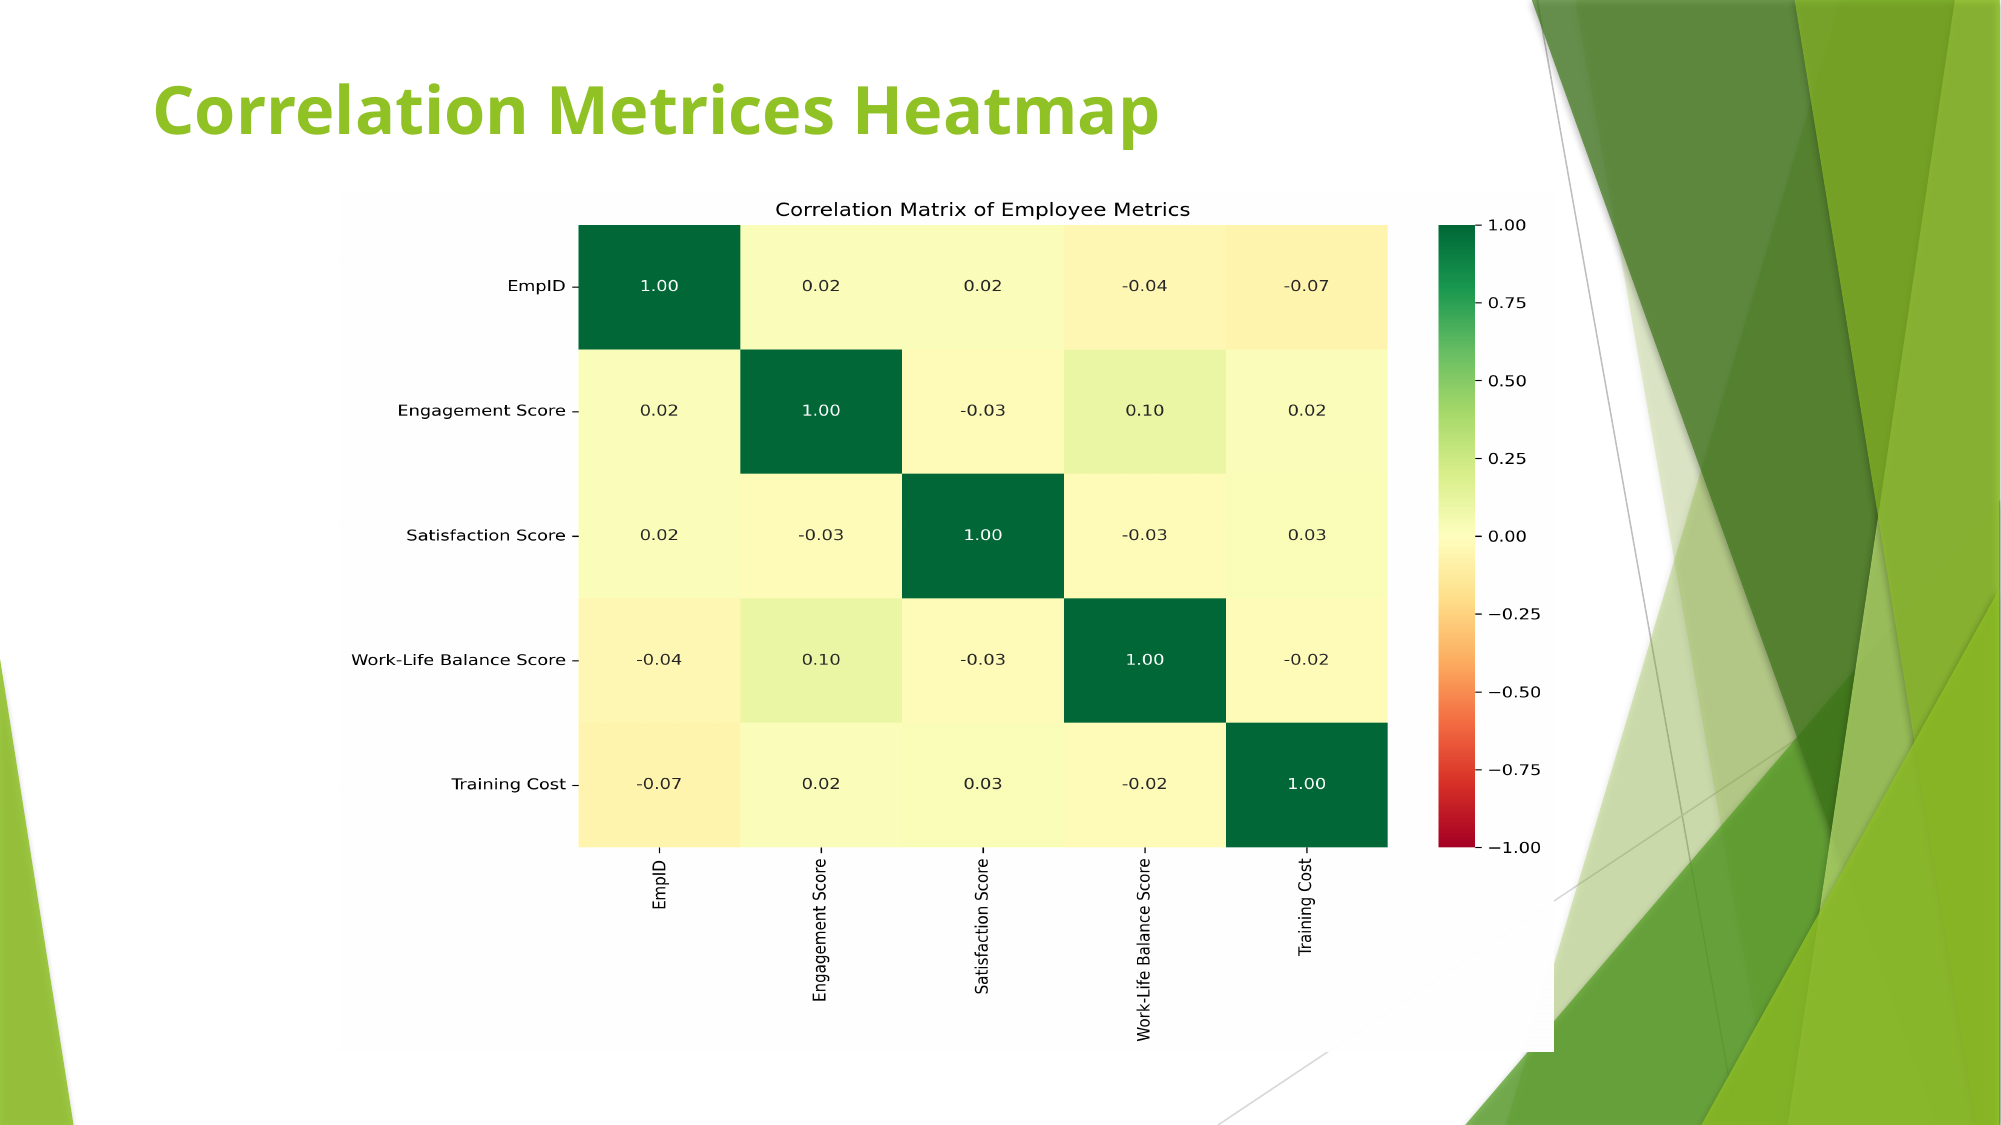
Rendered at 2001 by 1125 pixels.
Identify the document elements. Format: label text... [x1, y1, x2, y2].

title Correlation Metrices Heatmap [137, 59, 1863, 180]
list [337, 191, 1554, 1053]
